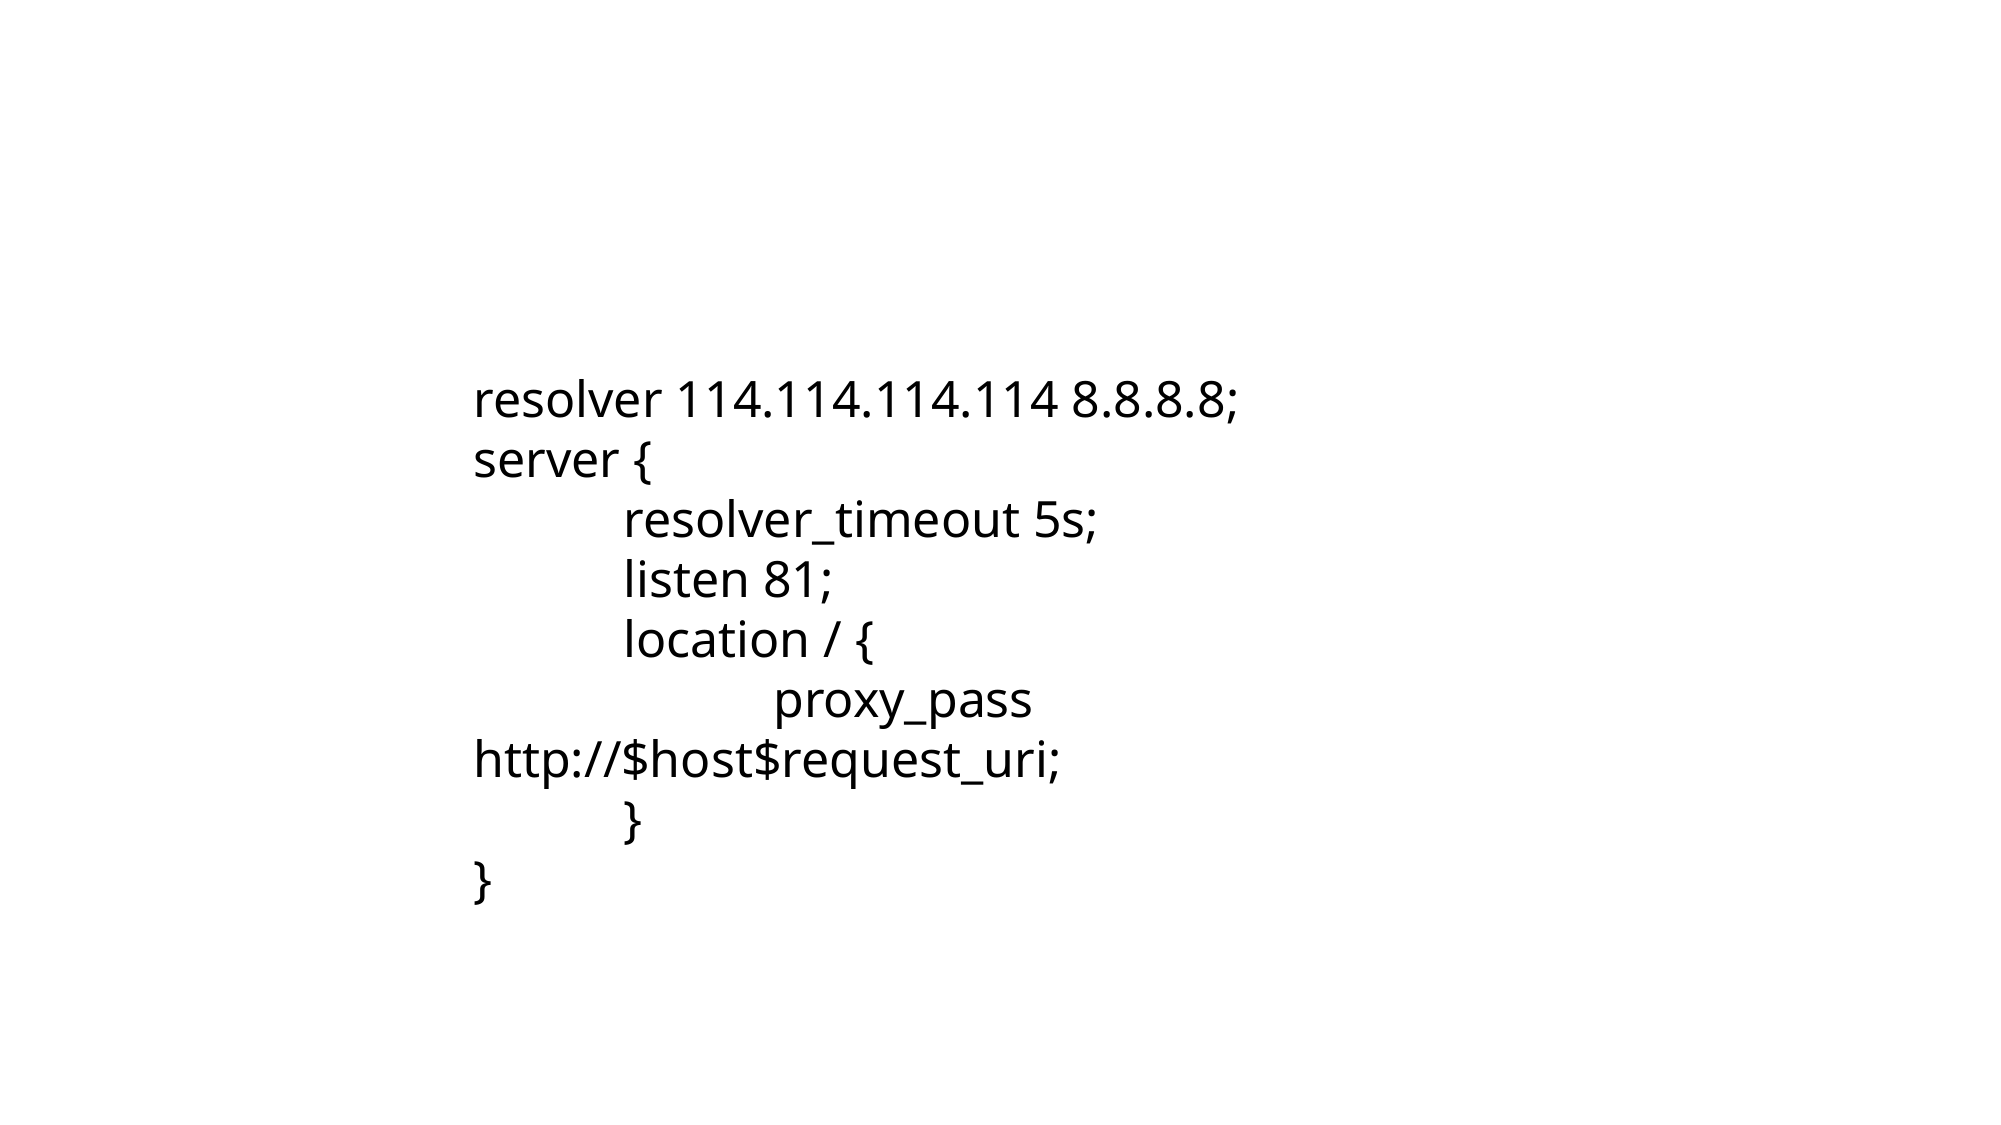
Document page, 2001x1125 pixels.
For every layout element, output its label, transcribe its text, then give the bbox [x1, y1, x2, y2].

text_box resolver 114.114.114.114 8.8.8.8; server { resolver_timeout 5s; listen 81; location / { proxy_pass http://$host$request_uri; } } [458, 360, 1615, 916]
